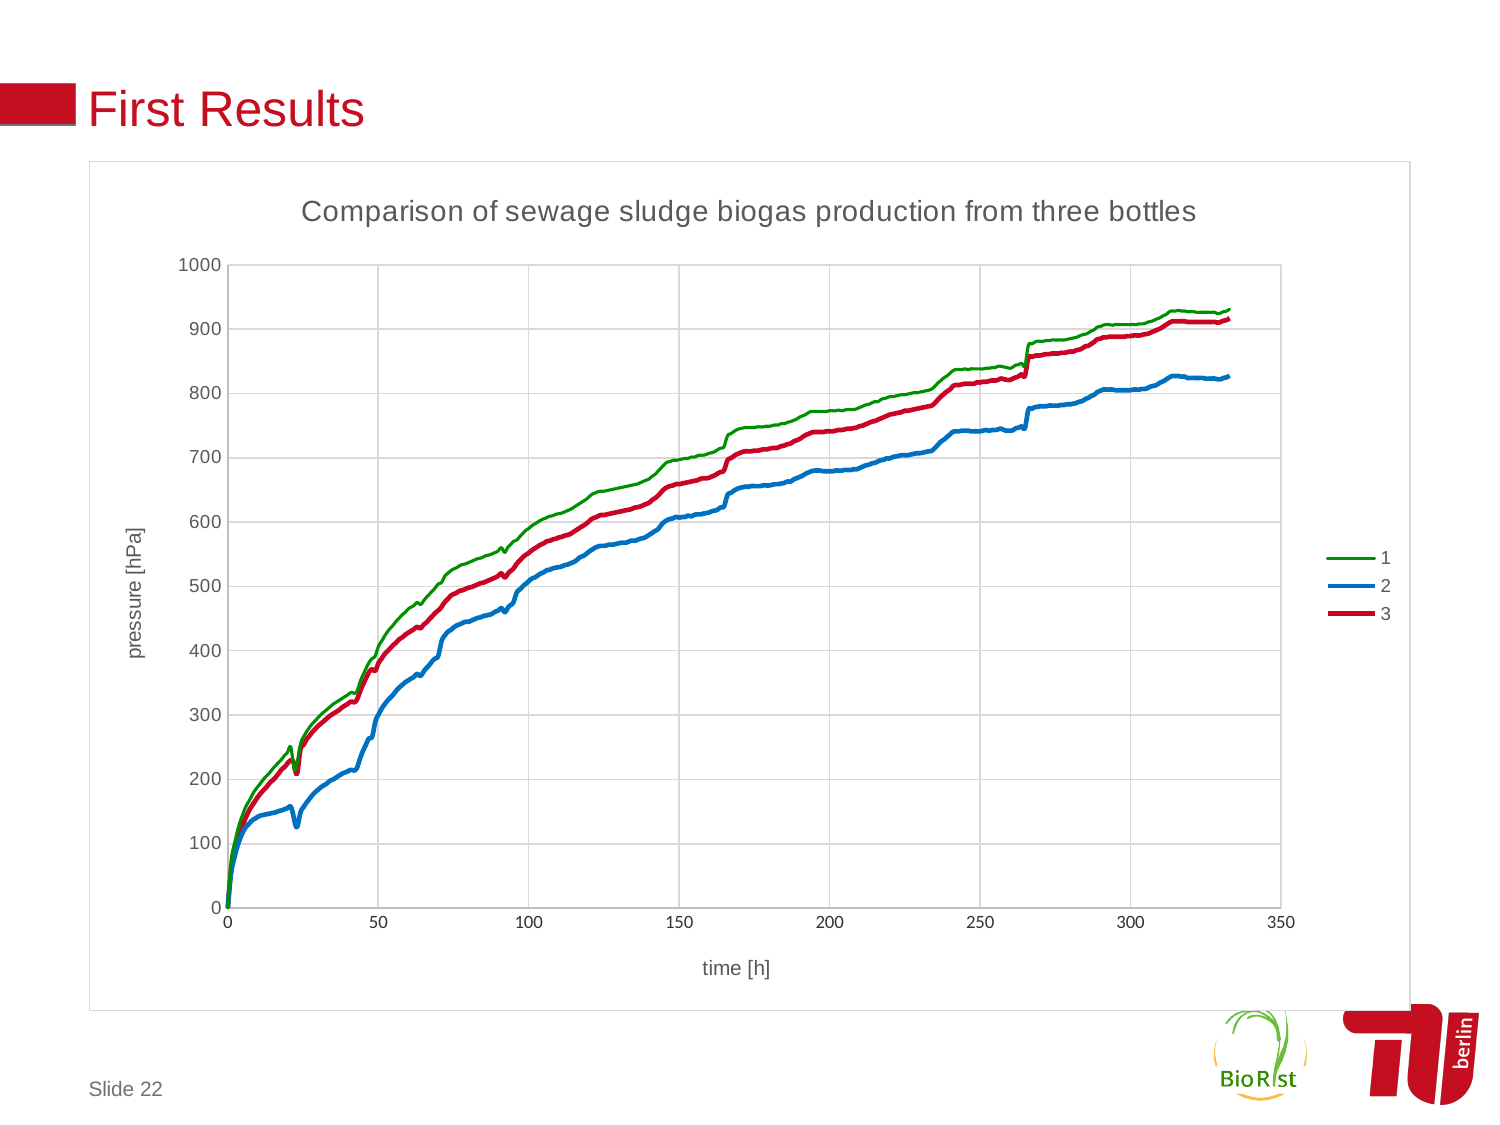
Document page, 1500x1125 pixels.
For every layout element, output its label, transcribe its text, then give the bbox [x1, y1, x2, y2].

picture [1343, 1004, 1479, 1105]
slide_number Slide 22 [88, 1075, 1176, 1101]
text_box [0, 83, 76, 126]
text_box First Results [87, 74, 1410, 137]
chart [88, 160, 1412, 1012]
picture [1204, 1012, 1313, 1108]
